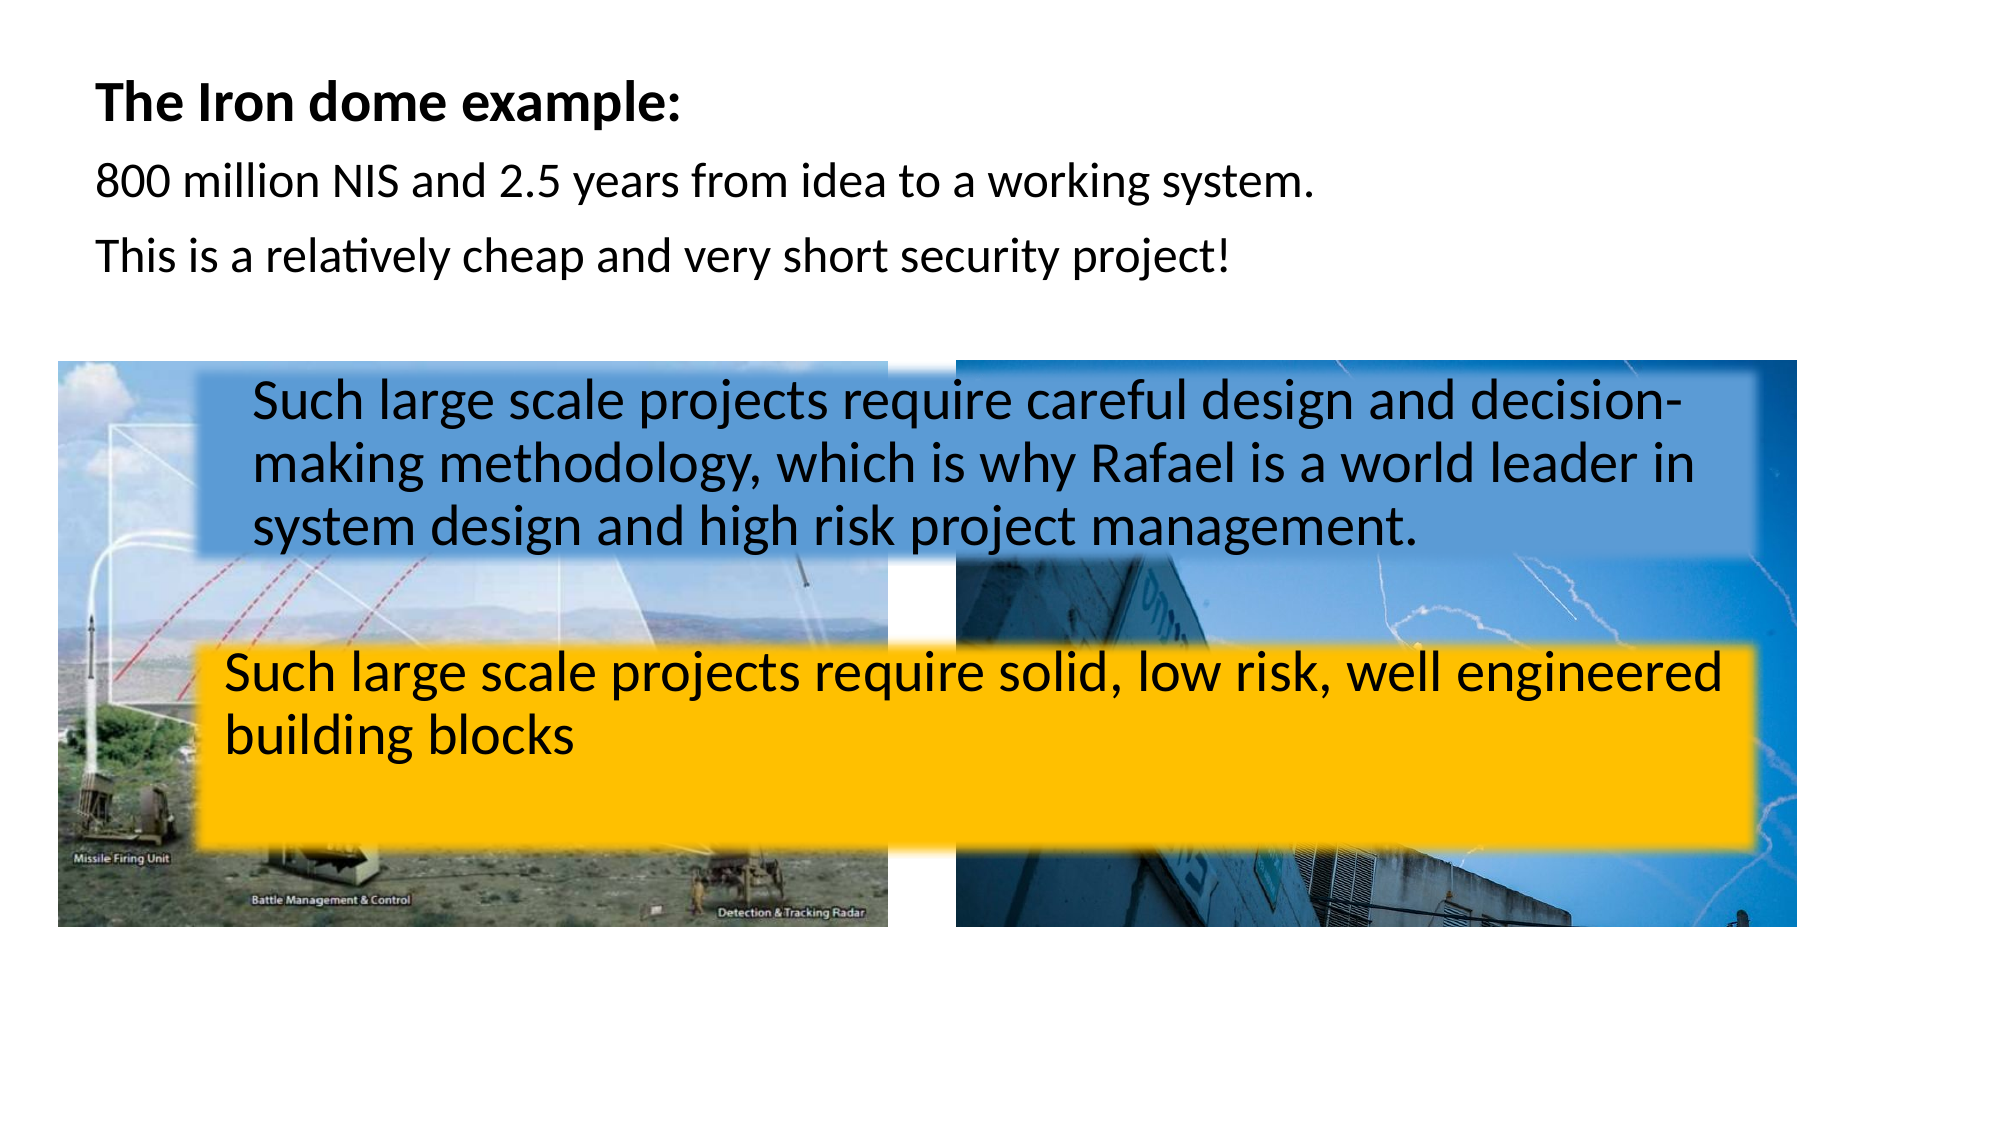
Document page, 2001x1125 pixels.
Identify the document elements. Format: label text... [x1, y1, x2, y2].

picture [1757, 922, 1779, 927]
picture [956, 360, 1797, 927]
text_box Such large scale projects require solid, low risk, well engineered building blocks [888, 654, 956, 842]
subtitle The Iron dome example: 800 million NIS and 2.5 years from idea to a working system. This is a relatively cheap and very short security project! [80, 63, 1745, 294]
picture [58, 361, 888, 927]
text_box Such large scale projects require careful design and decision-making methodology, which is why Rafael is a world leader in system design and high risk project management. [888, 380, 956, 550]
